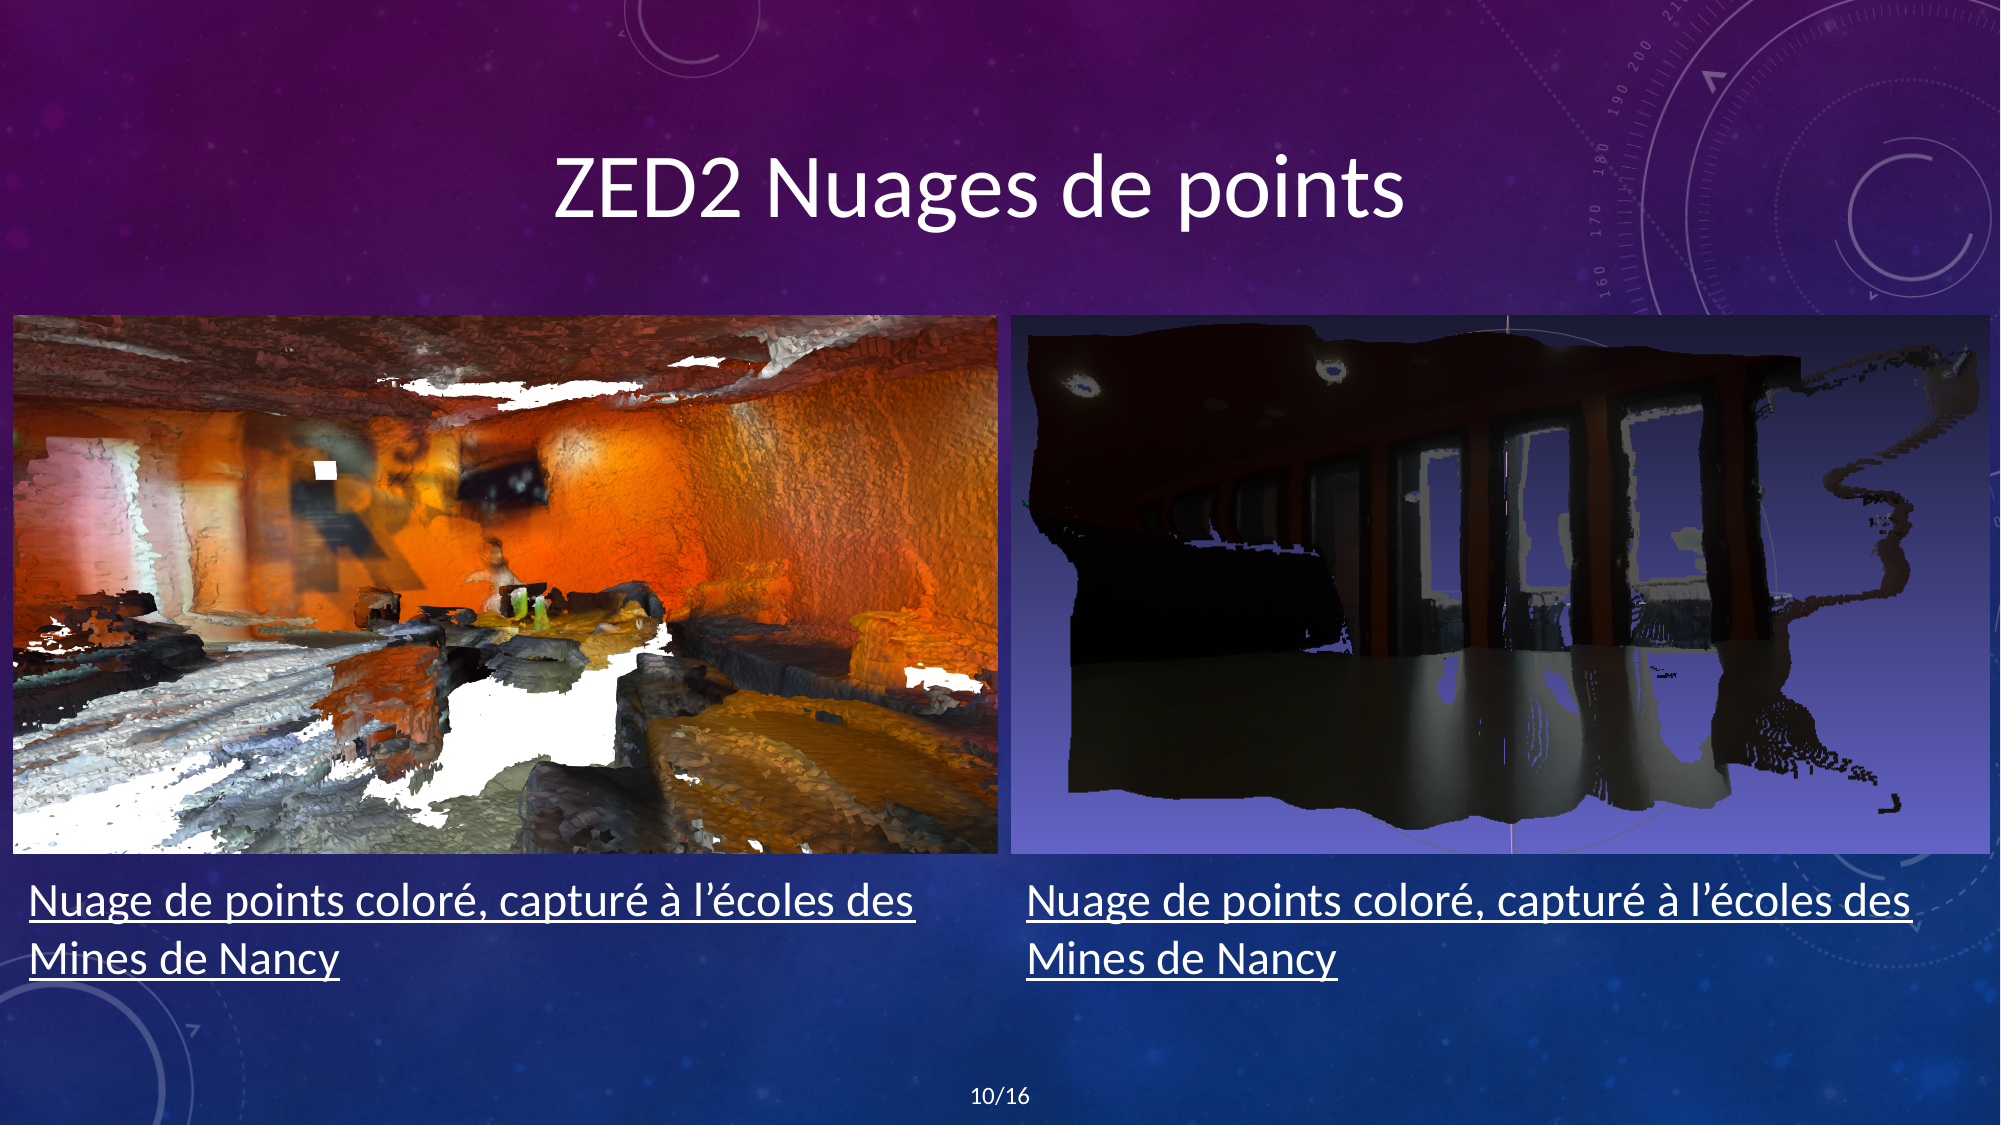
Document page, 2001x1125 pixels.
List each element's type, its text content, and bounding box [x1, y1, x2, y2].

text_box Nuage de points coloré, capturé à l’écoles des Mines de Nancy [1011, 861, 1990, 999]
text_box ‹#›/16 [662, 1064, 1338, 1125]
picture [0, 0, 2001, 1125]
text_box ZED2 Nuages de points [146, 52, 1816, 308]
text_box Nuage de points coloré, capturé à l’écoles des Mines de Nancy [13, 862, 998, 999]
